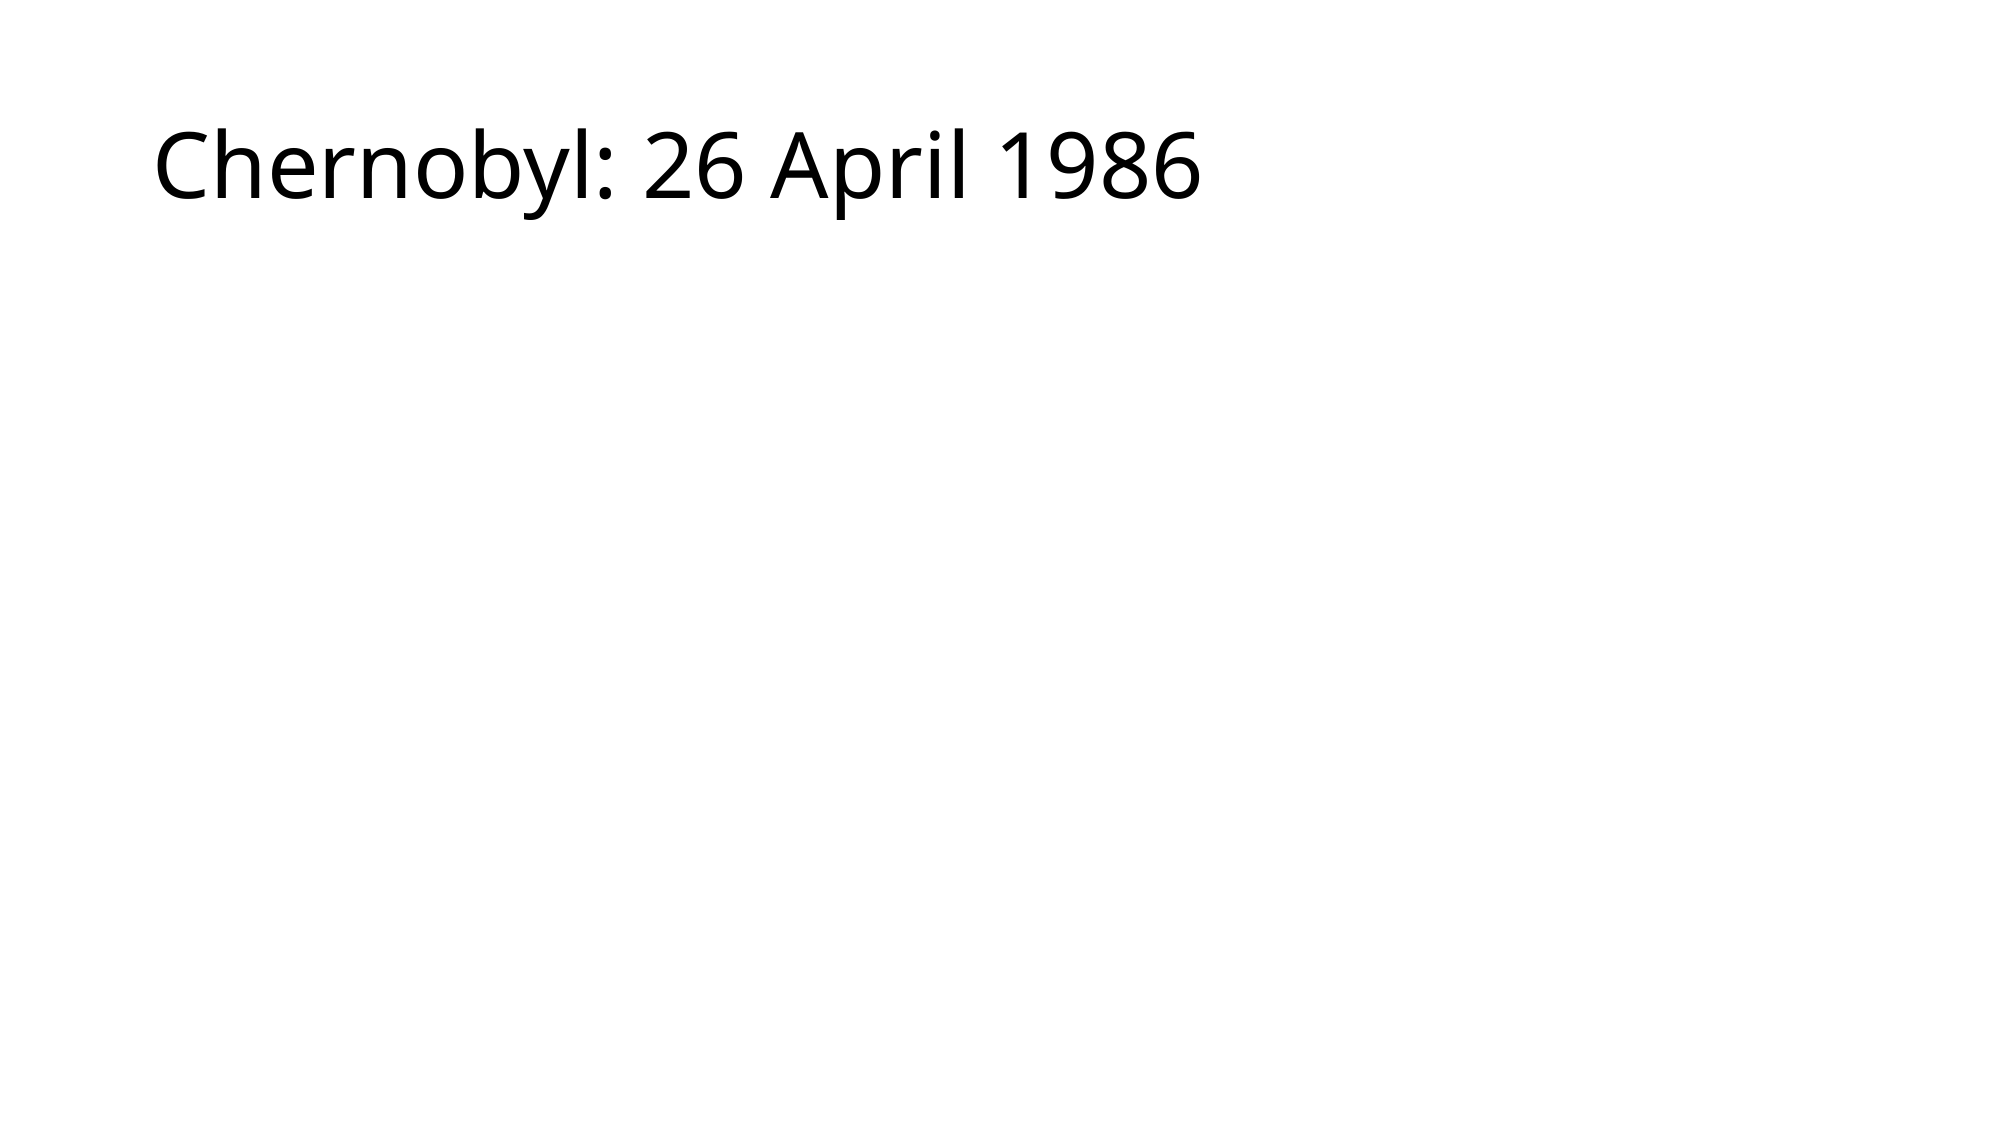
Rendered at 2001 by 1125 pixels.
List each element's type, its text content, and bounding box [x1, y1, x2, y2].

title Chernobyl: 26 April 1986 [137, 59, 1863, 278]
